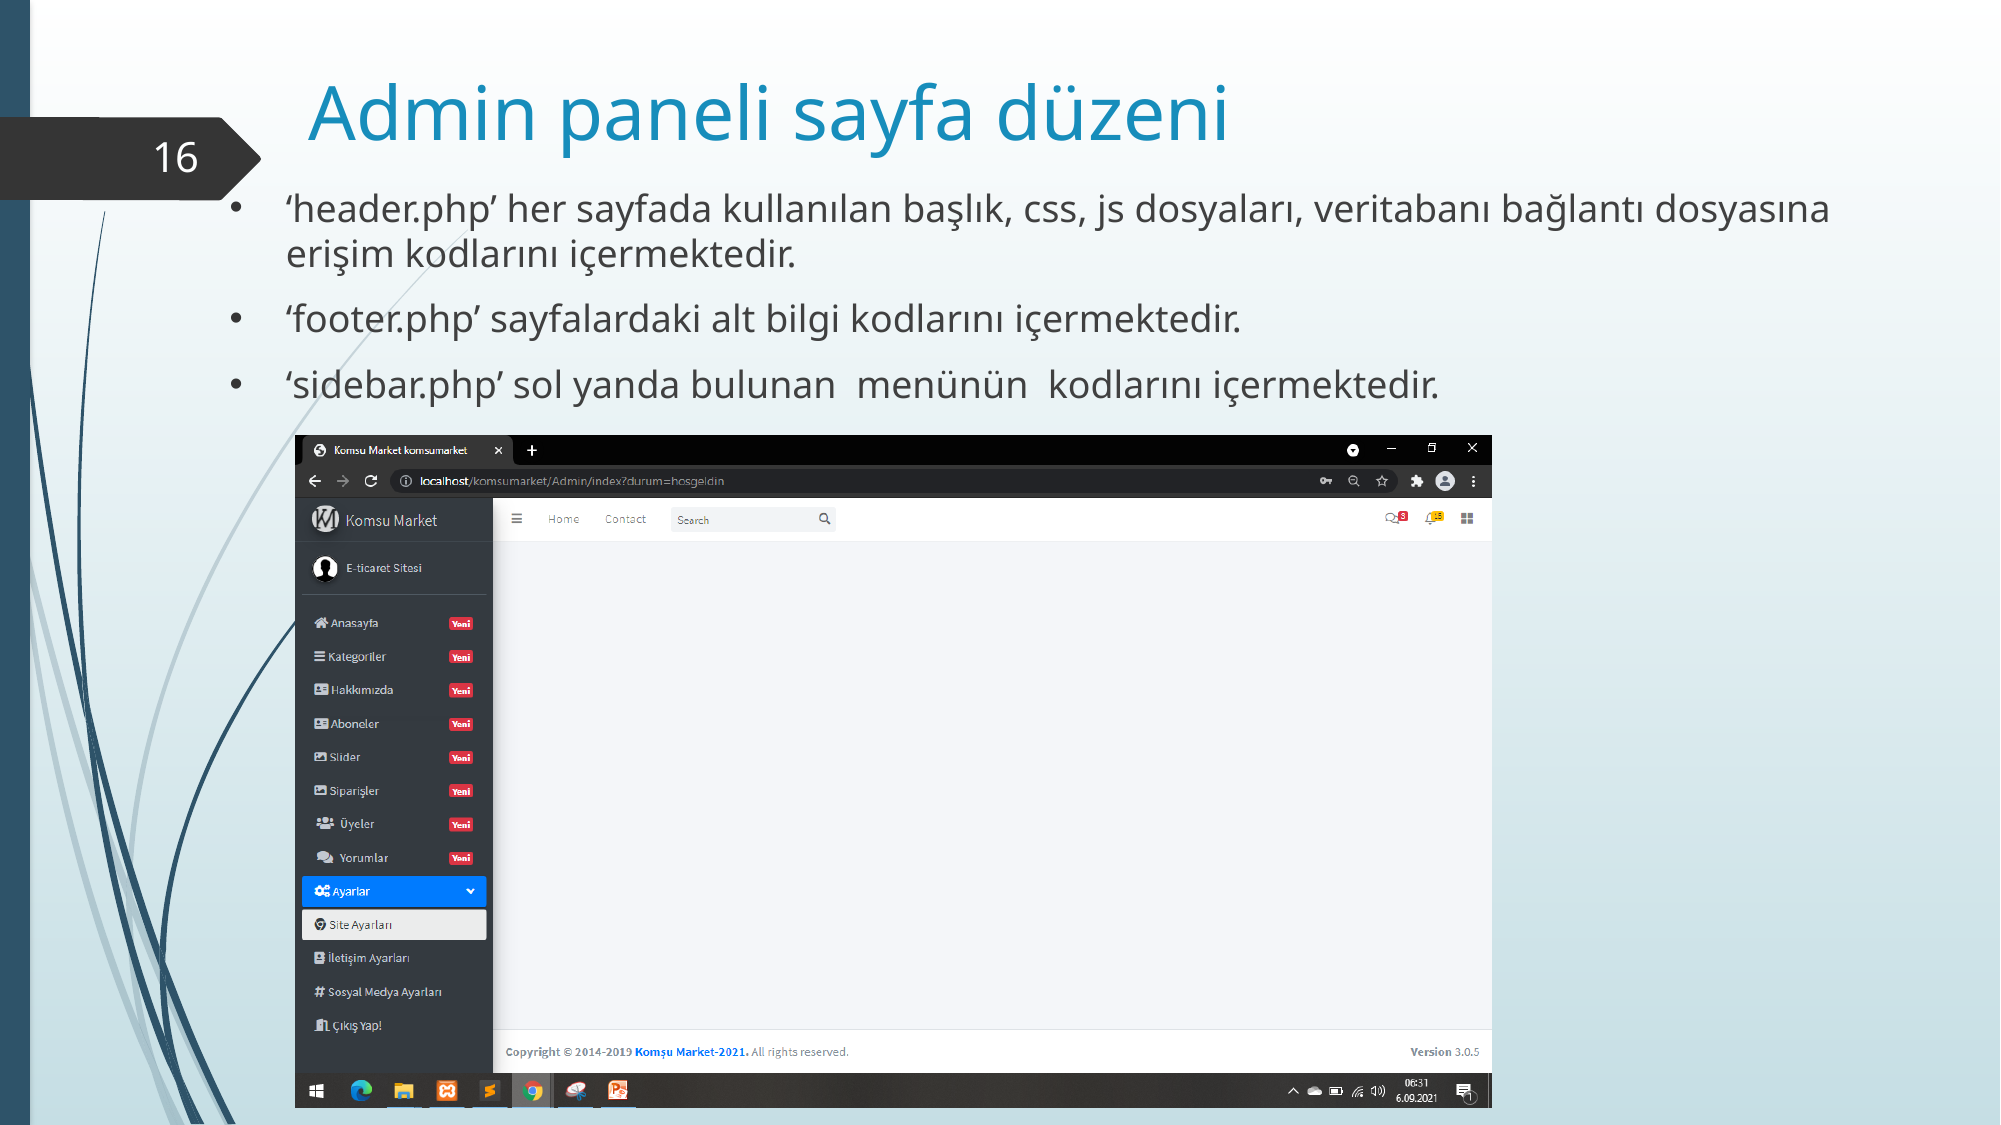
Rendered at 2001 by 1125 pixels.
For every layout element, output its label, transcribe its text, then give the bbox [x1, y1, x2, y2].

slide_number 16 [87, 129, 216, 190]
picture [295, 434, 1492, 1108]
title Admin paneli sayfa düzeni [293, 57, 1756, 177]
list ‘header.php’ her sayfada kullanılan başlık, css, js dosyaları, veritabanı bağlantı dosyasına erişim kodlarını içermektedir. ‘footer.php’ sayfalardaki alt bilgi kodlarını içermektedir. ‘sidebar.php’ sol yanda bulunan menünün kodlarını içermektedir. [214, 177, 1886, 797]
